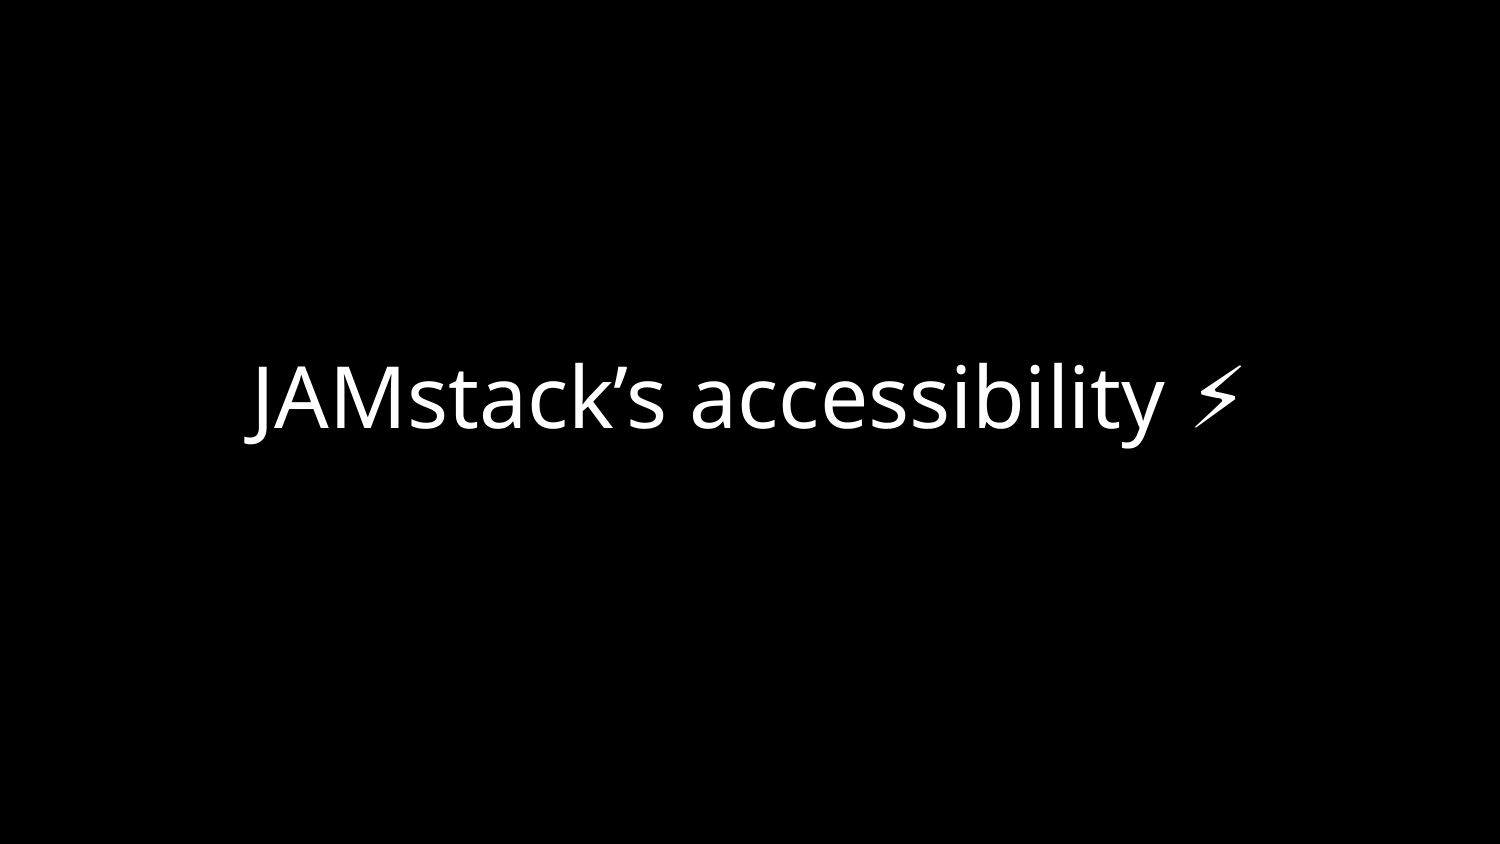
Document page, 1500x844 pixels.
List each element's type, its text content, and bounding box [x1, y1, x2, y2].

title JAMstack’s accessibility ⚡️ [132, 327, 1368, 422]
